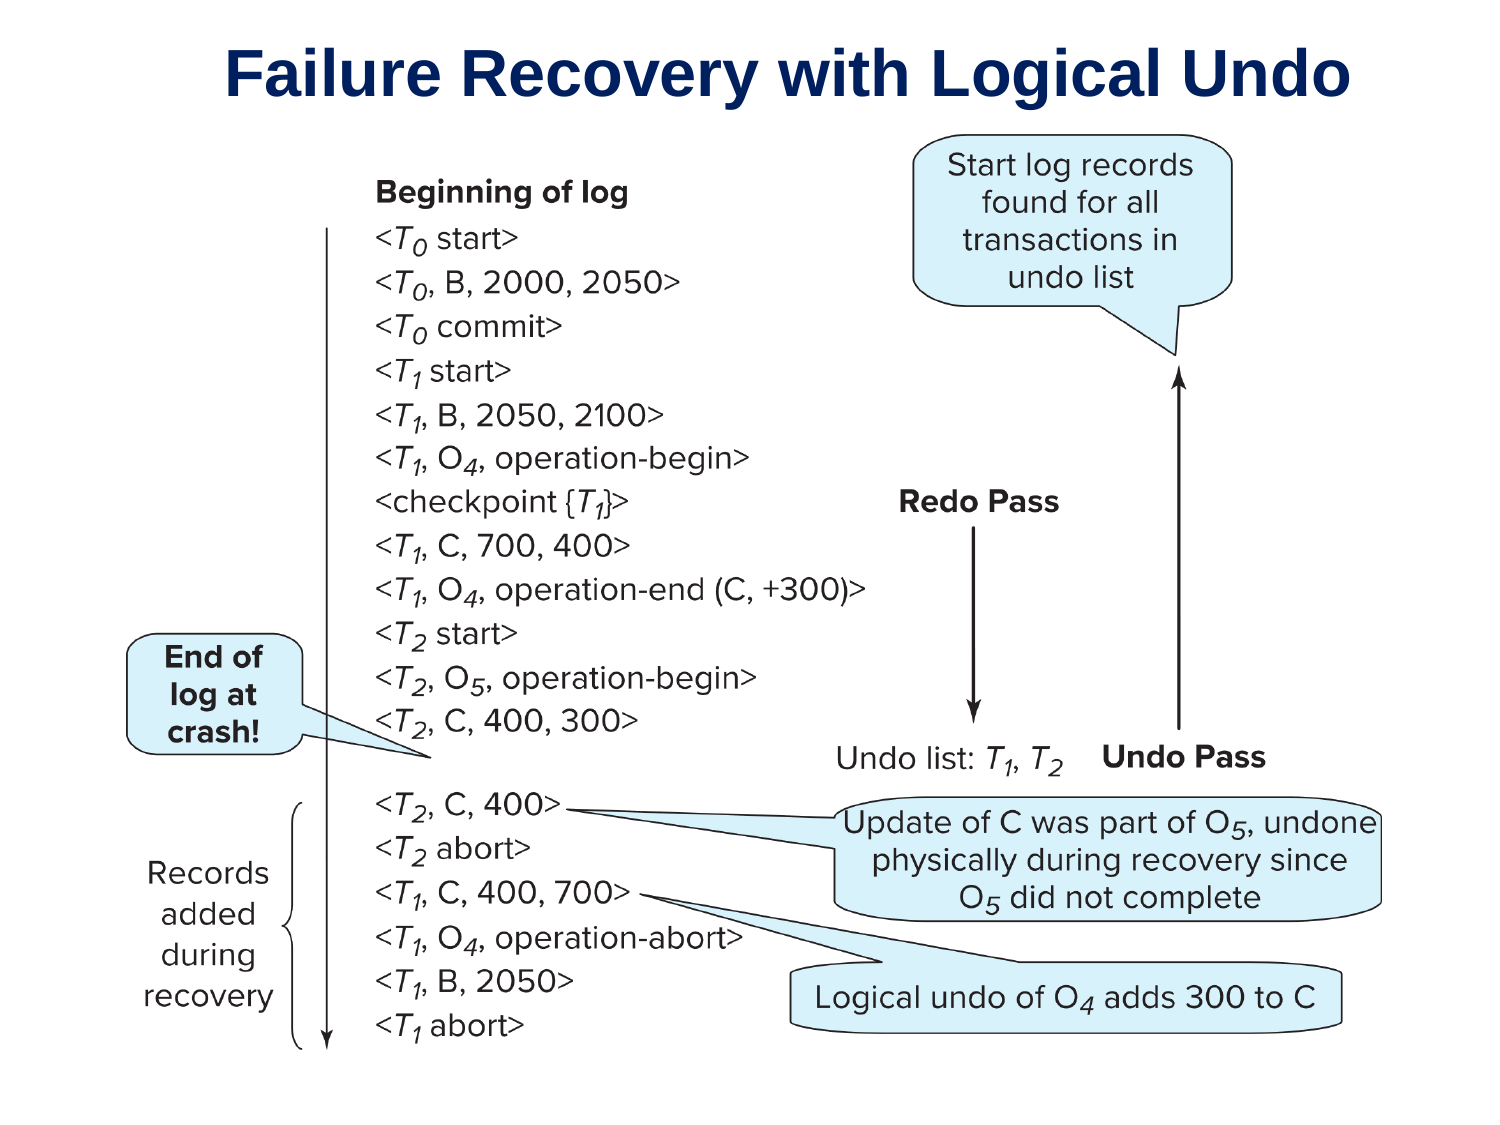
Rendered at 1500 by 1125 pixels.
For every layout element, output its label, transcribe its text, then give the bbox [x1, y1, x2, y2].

picture [125, 133, 1382, 1056]
title Failure Recovery with Logical Undo [222, 27, 1355, 132]
